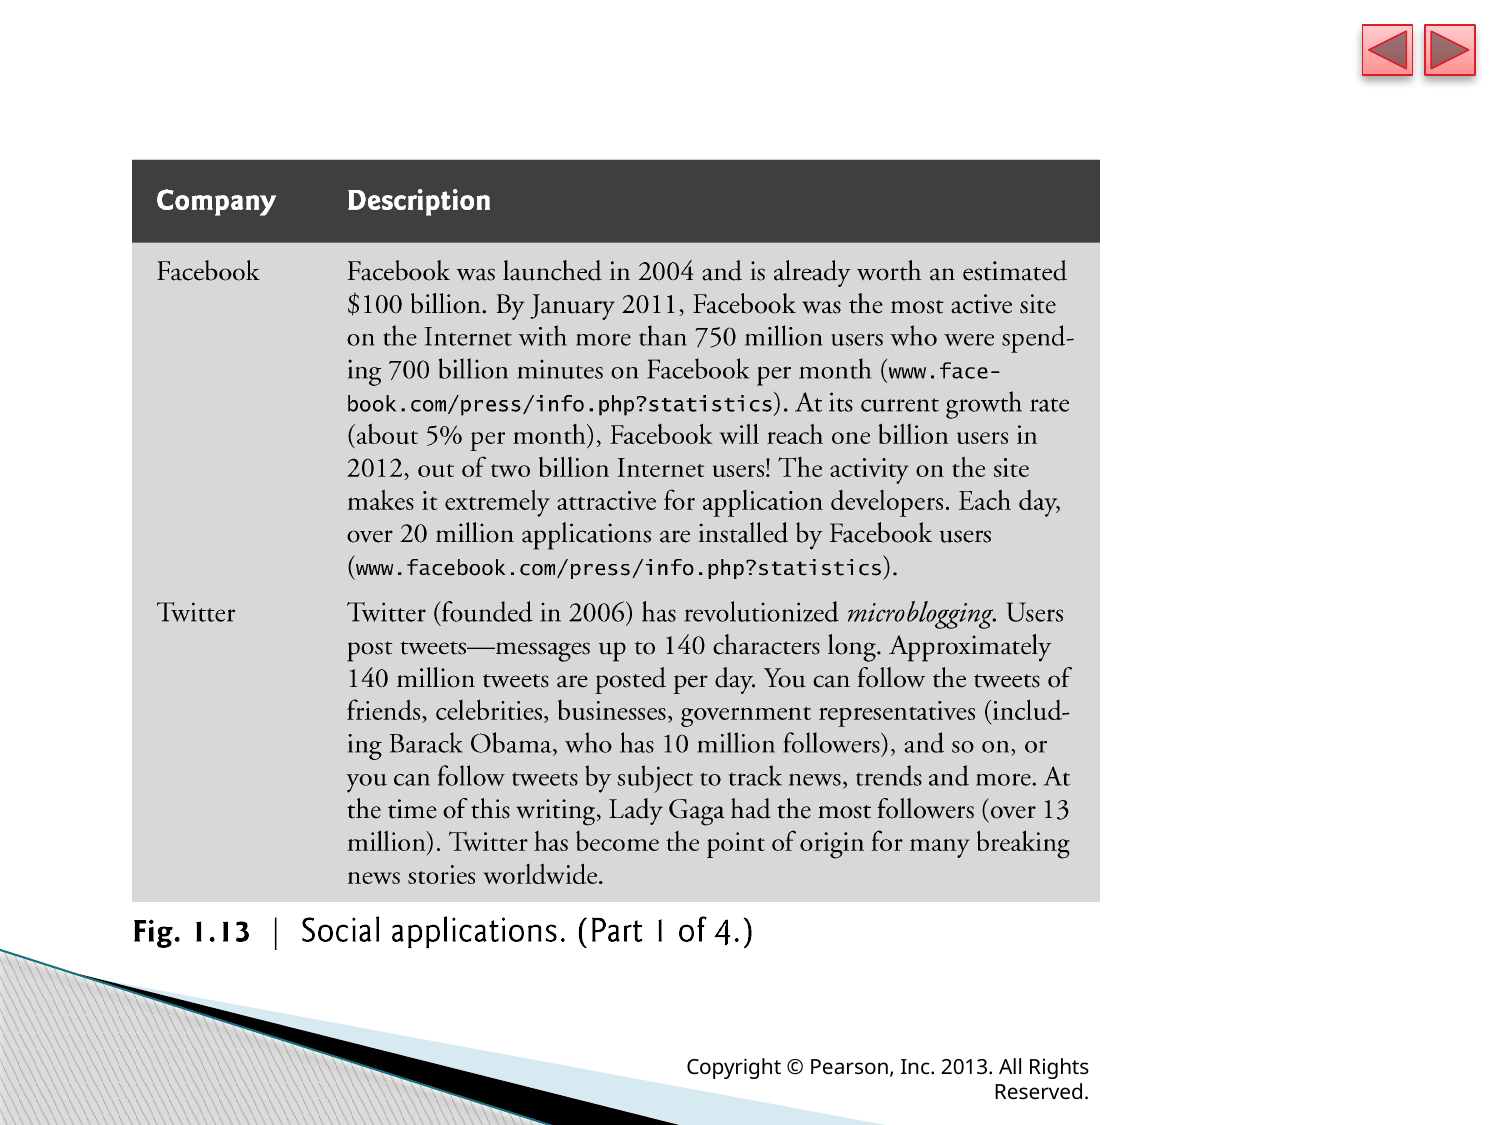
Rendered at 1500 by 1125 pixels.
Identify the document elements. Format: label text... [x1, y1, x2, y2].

picture [0, 106, 1500, 1018]
footer Copyright © Pearson, Inc. 2013. All Rights Reserved. [650, 1051, 1105, 1112]
